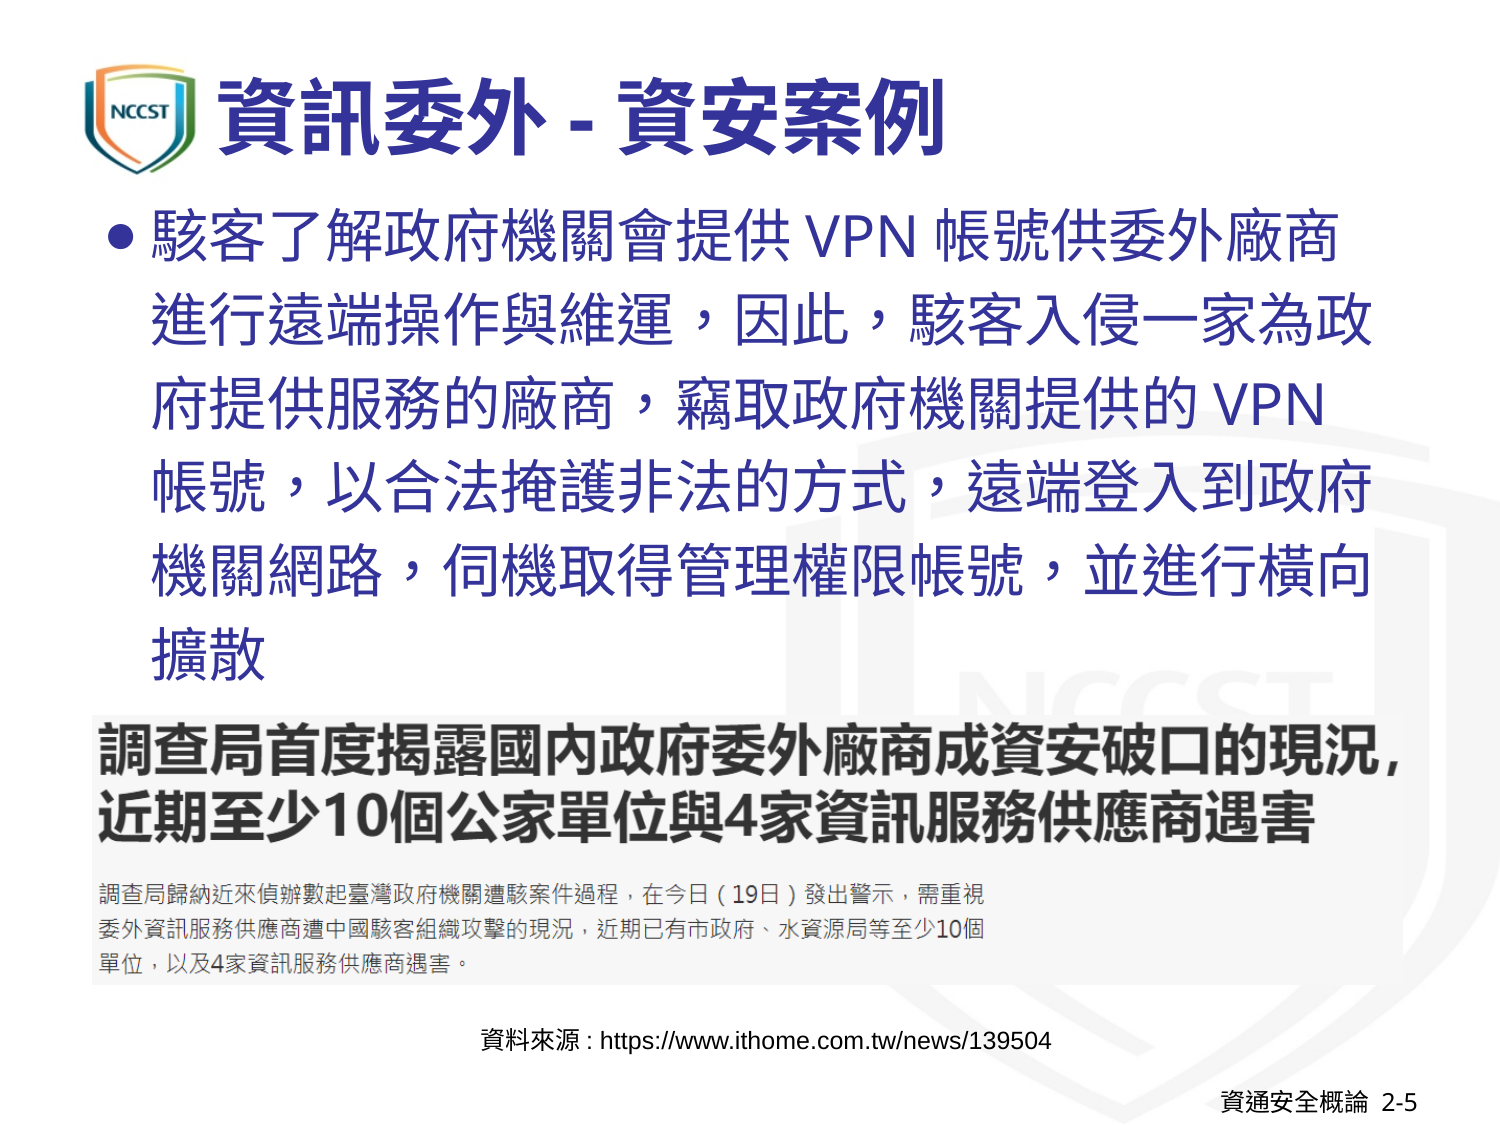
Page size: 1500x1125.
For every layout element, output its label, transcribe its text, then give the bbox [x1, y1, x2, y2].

list 駭客了解政府機關會提供VPN帳號供委外廠商進行遠端操作與維運，因此，駭客入侵一家為政府提供服務的廠商，竊取政府機關提供的VPN帳號，以合法掩護非法的方式，遠端登入到政府機關網路，伺機取得管理權限帳號，並進行橫向擴散 [88, 177, 1413, 1035]
picture [0, 0, 1500, 1125]
title 資訊委外-資安案例 [200, 19, 1471, 173]
text_box 資料來源: https://www.ithome.com.tw/news/139504 [465, 1016, 1069, 1062]
